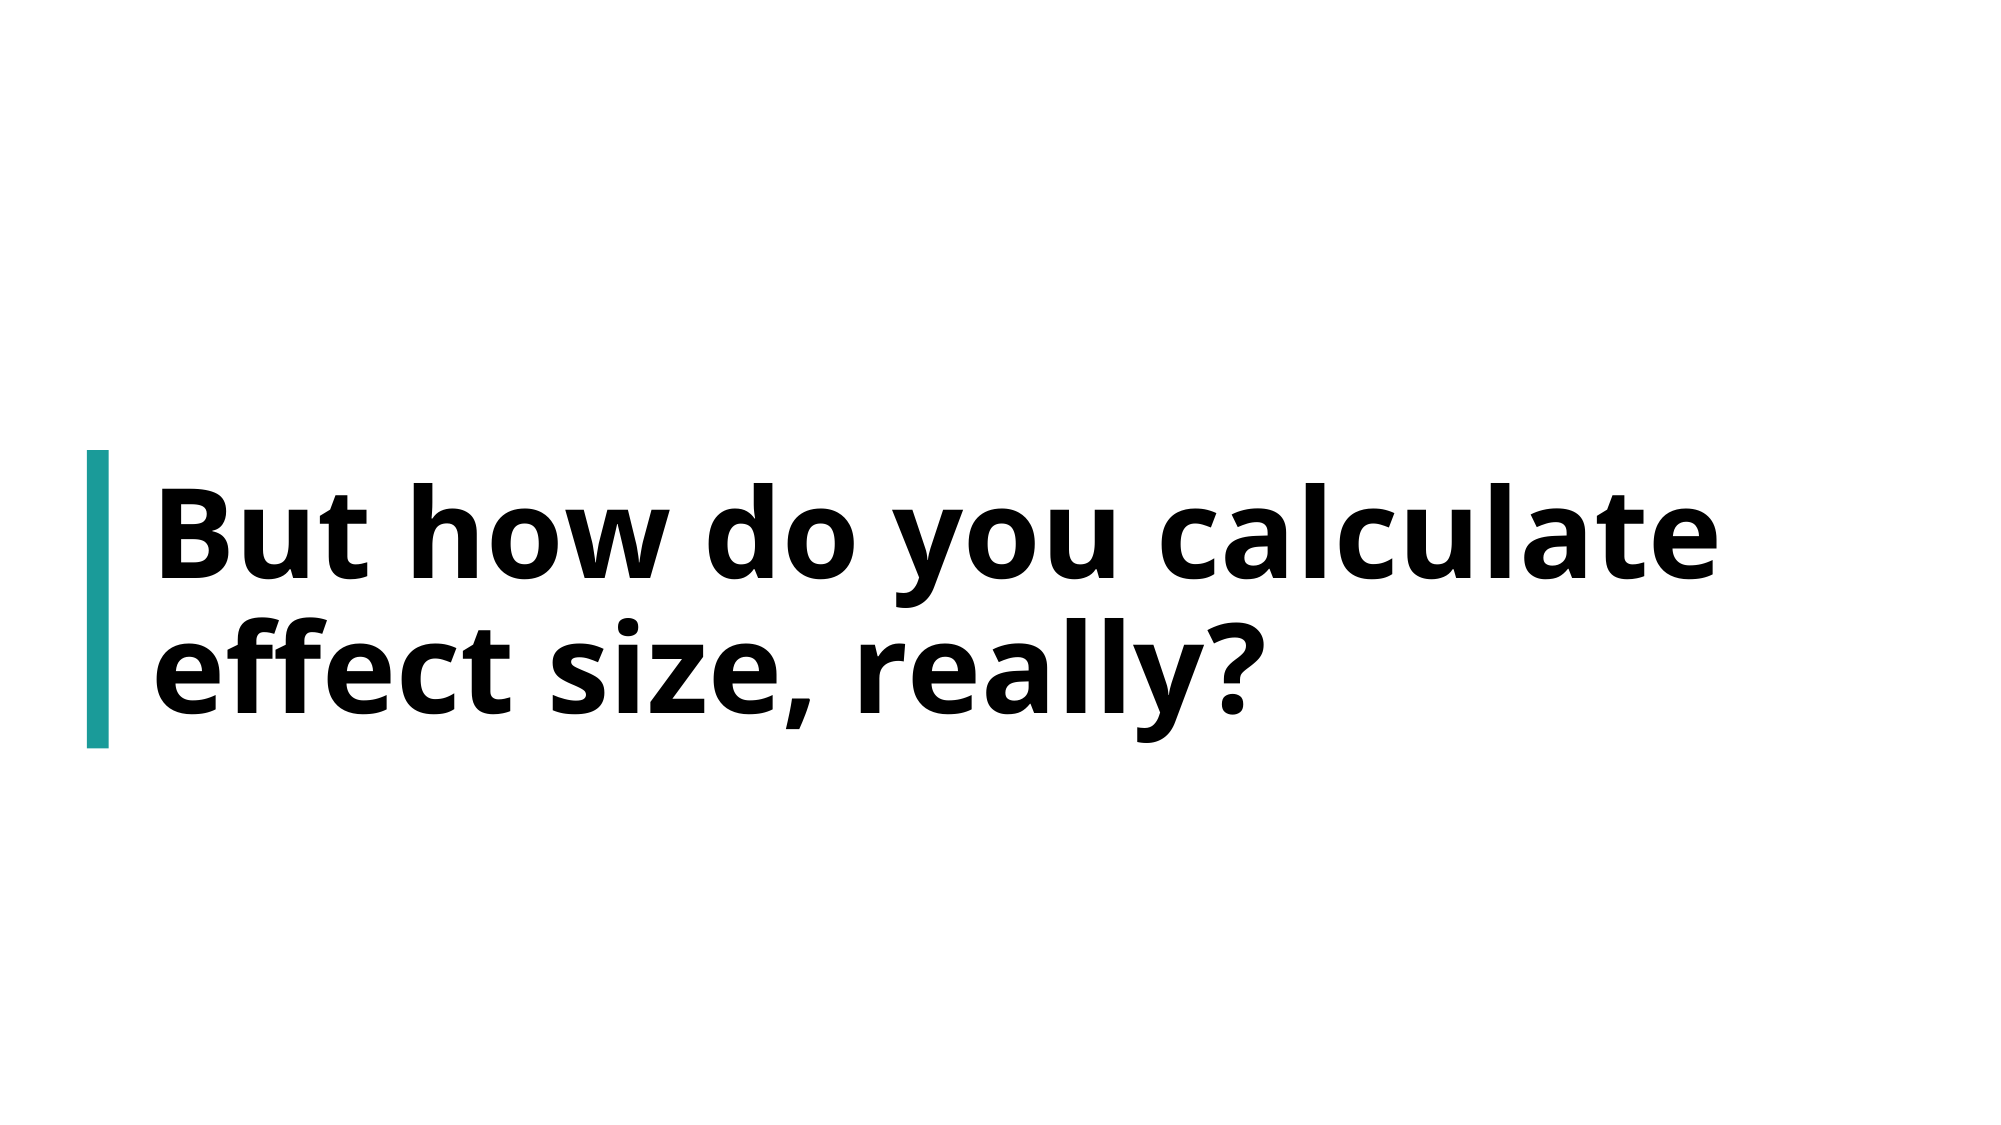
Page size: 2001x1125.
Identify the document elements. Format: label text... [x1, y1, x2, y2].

title But how do you calculate effect size, really? [136, 280, 1862, 749]
text_box [85, 449, 110, 750]
